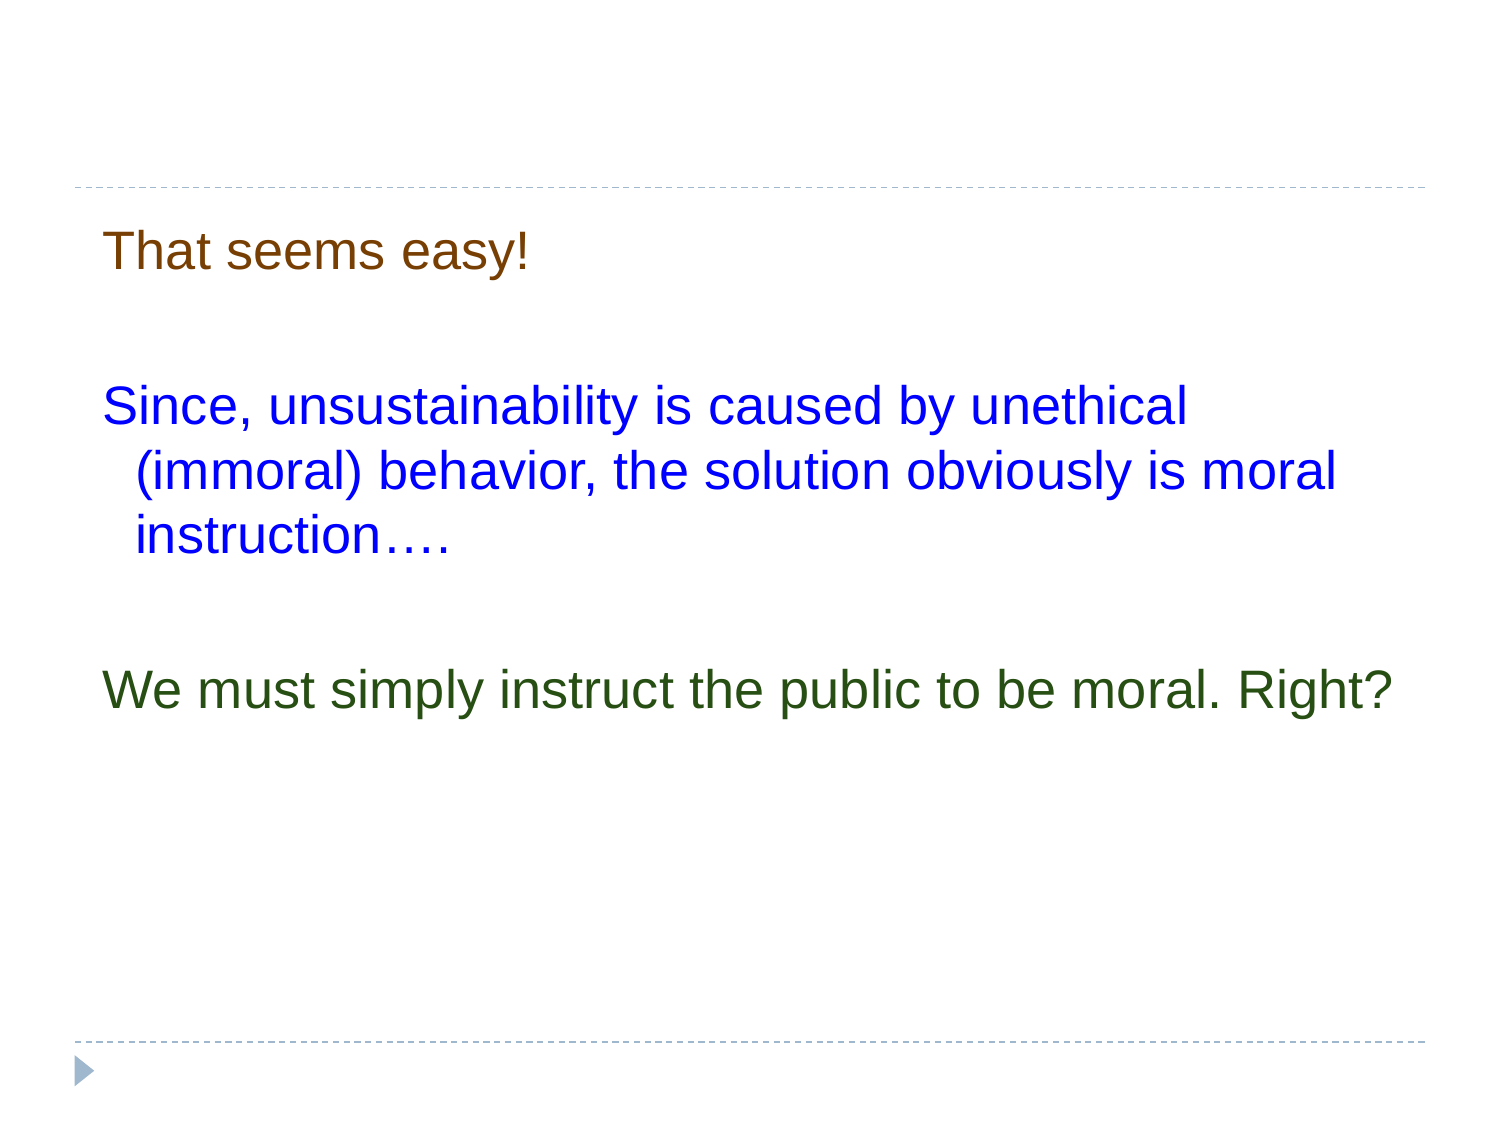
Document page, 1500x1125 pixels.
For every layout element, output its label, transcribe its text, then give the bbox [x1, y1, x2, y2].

list That seems easy! Since, unsustainability is caused by unethical (immoral) behavior, the solution obviously is moral instruction…. We must simply instruct the public to be moral. Right? [75, 200, 1425, 1010]
